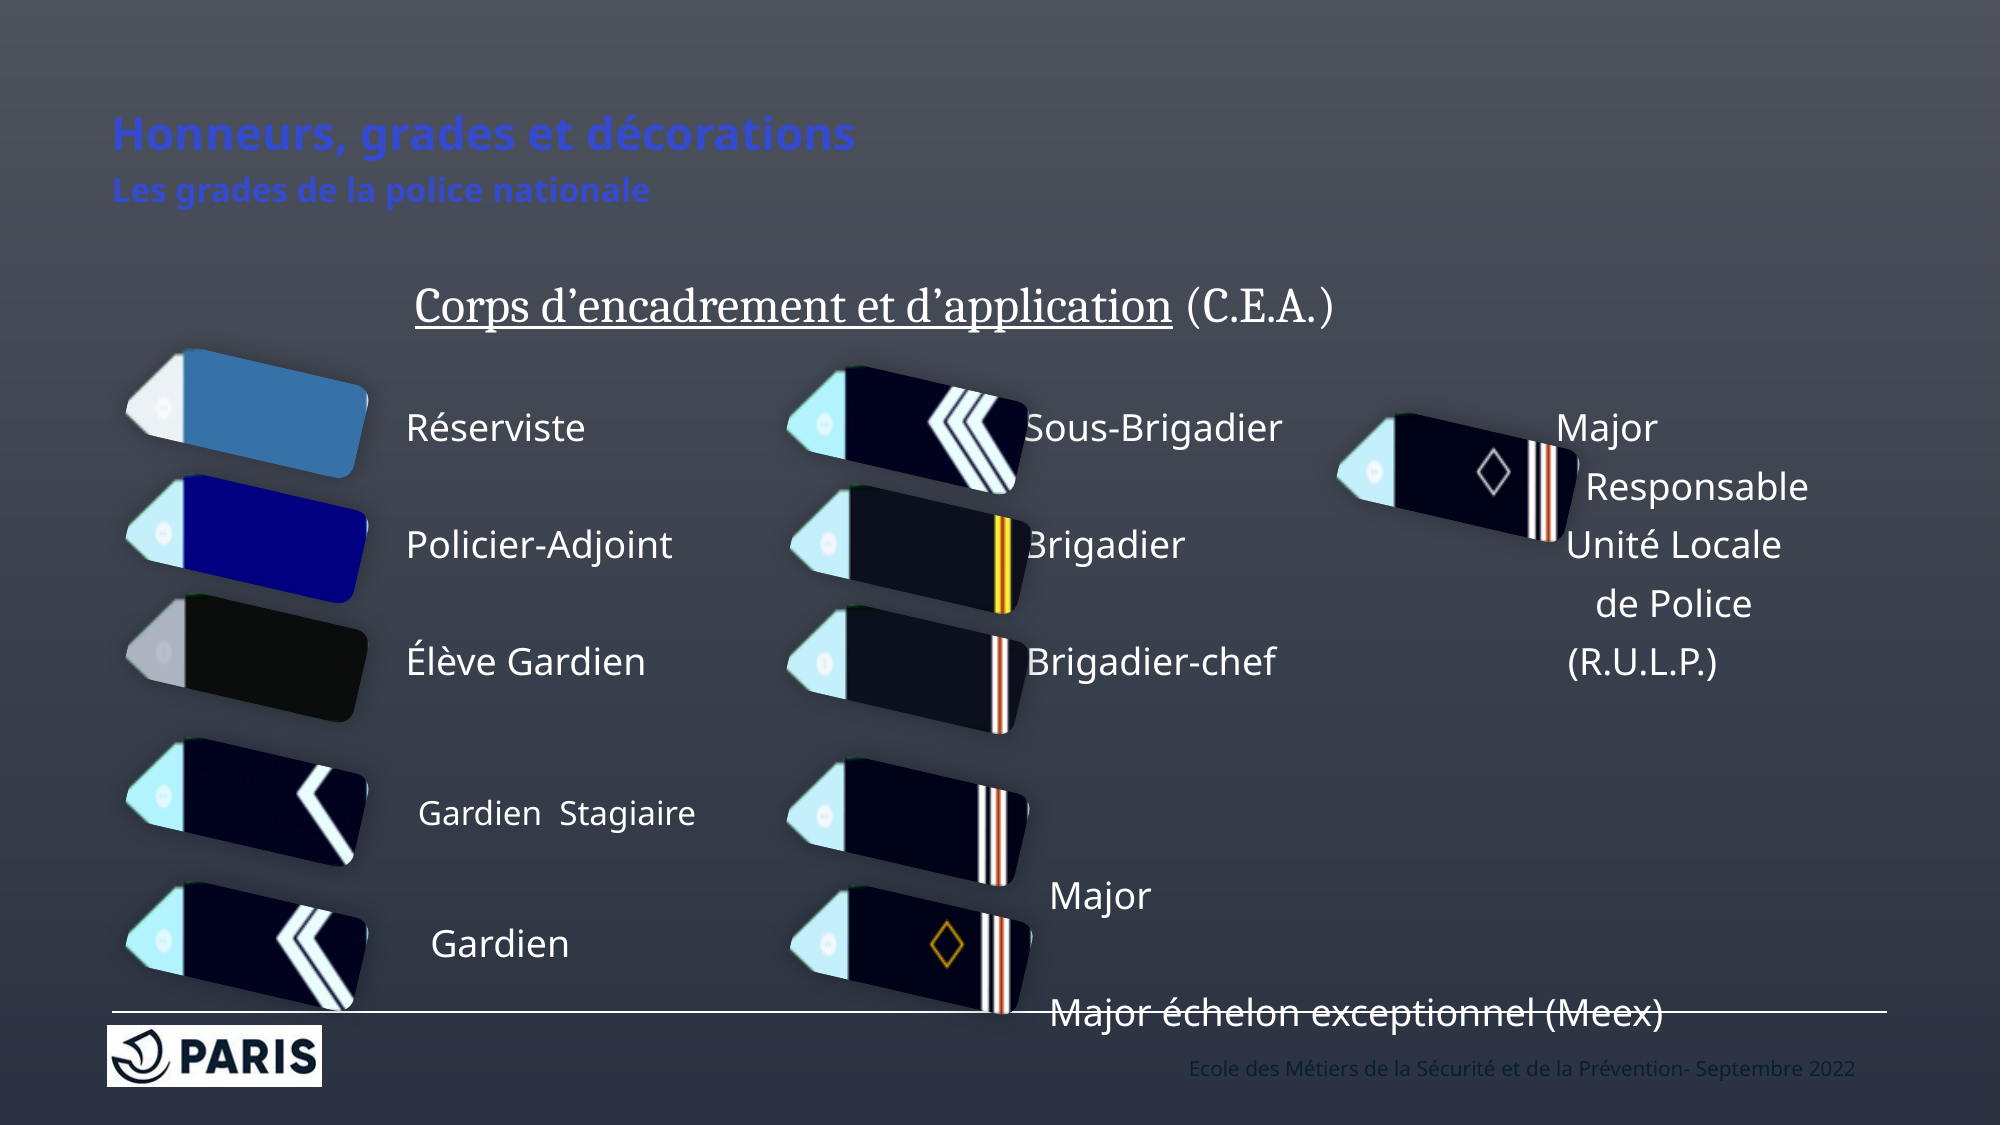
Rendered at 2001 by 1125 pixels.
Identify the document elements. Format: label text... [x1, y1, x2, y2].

picture [125, 583, 369, 723]
list Corps d’encadrement et d’application (C.E.A.) Réserviste Sous-Brigadier Major Responsable Policier-Adjoint Brigadier Unité Locale de Police Élève Gardien Brigadier-chef (R.U.L.P.) Major Major échelon exceptionnel (Meex) [107, 246, 1880, 964]
picture [1336, 403, 1580, 543]
text_box Gardien Stagiaire [403, 784, 738, 840]
title Honneurs, grades et décorations [96, 88, 1869, 166]
picture [789, 875, 1033, 1015]
picture [789, 474, 1033, 615]
picture [125, 464, 369, 604]
list Les grades de la police nationale [96, 166, 1869, 217]
picture [125, 871, 369, 1011]
picture [786, 355, 1030, 495]
picture [107, 1025, 322, 1087]
picture [786, 747, 1030, 887]
picture [125, 727, 369, 867]
picture [125, 338, 369, 479]
footer Ecole des Métiers de la Sécurité et de la Prévention- Septembre 2022 [866, 1045, 1871, 1087]
picture [786, 595, 1030, 735]
text_box Gardien [415, 912, 719, 973]
